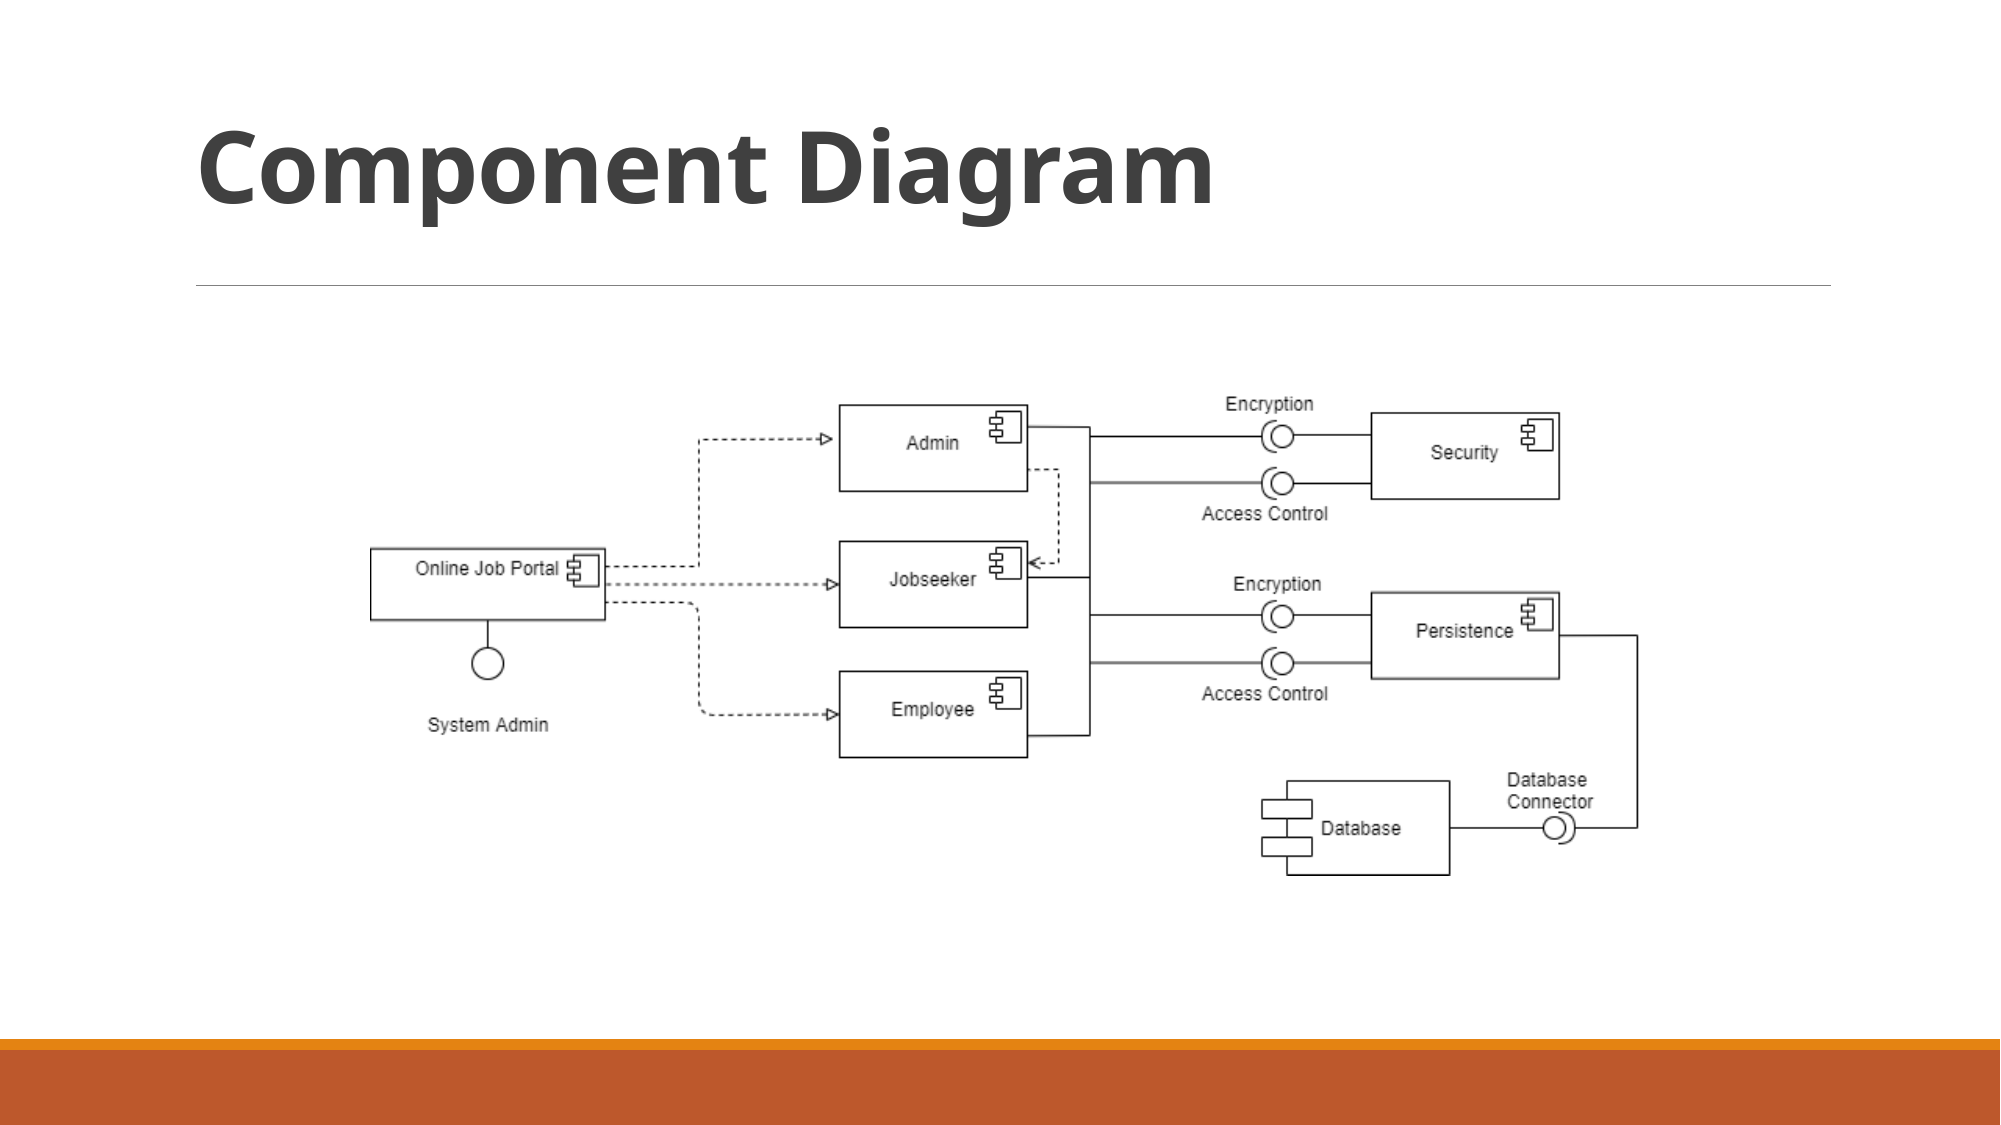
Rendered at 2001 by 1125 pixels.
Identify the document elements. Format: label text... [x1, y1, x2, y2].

title Component Diagram [180, 47, 1830, 232]
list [369, 389, 1640, 877]
